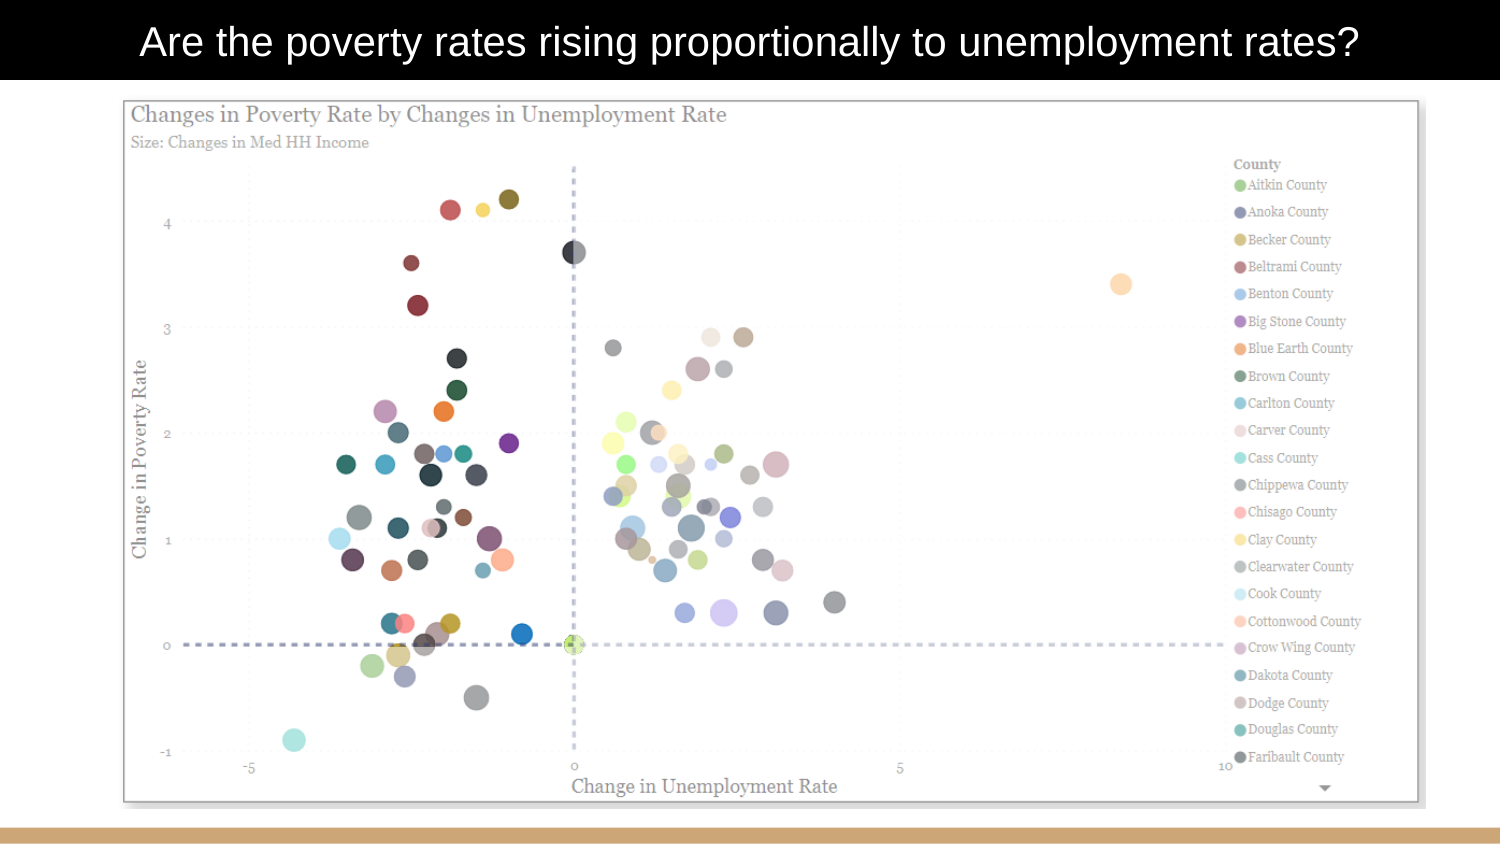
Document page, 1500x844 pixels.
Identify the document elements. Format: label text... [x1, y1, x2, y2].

text_box Are the poverty rates rising proportionally to unemployment rates? [0, 0, 1500, 80]
picture [119, 95, 1426, 809]
